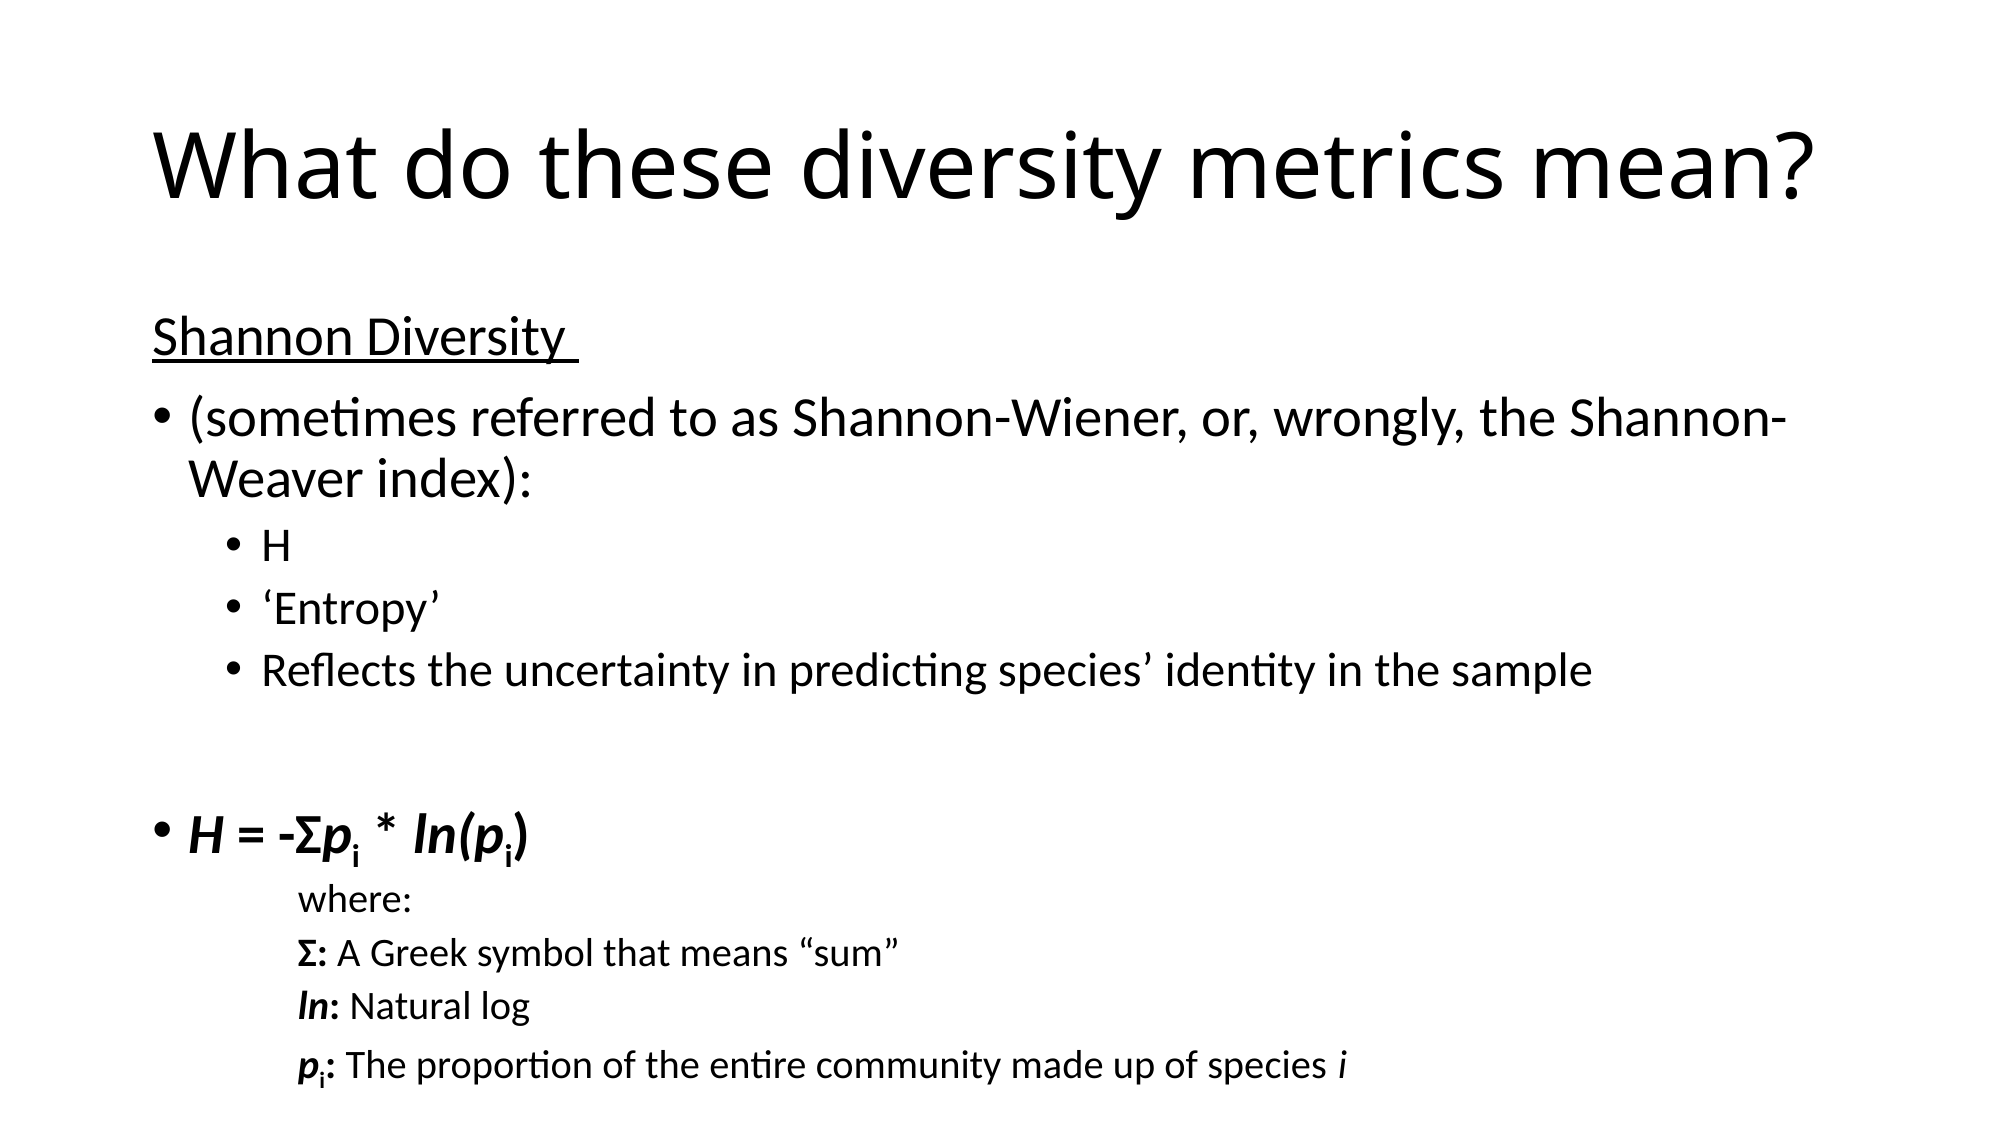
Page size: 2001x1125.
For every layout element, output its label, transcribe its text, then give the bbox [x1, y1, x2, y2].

title What do these diversity metrics mean? [137, 59, 1863, 278]
list Shannon Diversity (sometimes referred to as Shannon-Wiener, or, wrongly, the Shannon-Weaver index): H ‘Entropy’ Reflects the uncertainty in predicting species’ identity in the sample H = -Σpi * ln(pi) where: Σ: A Greek symbol that means “sum” ln: Natural log pi: The proportion of the entire community made up of species i [137, 299, 1863, 1098]
